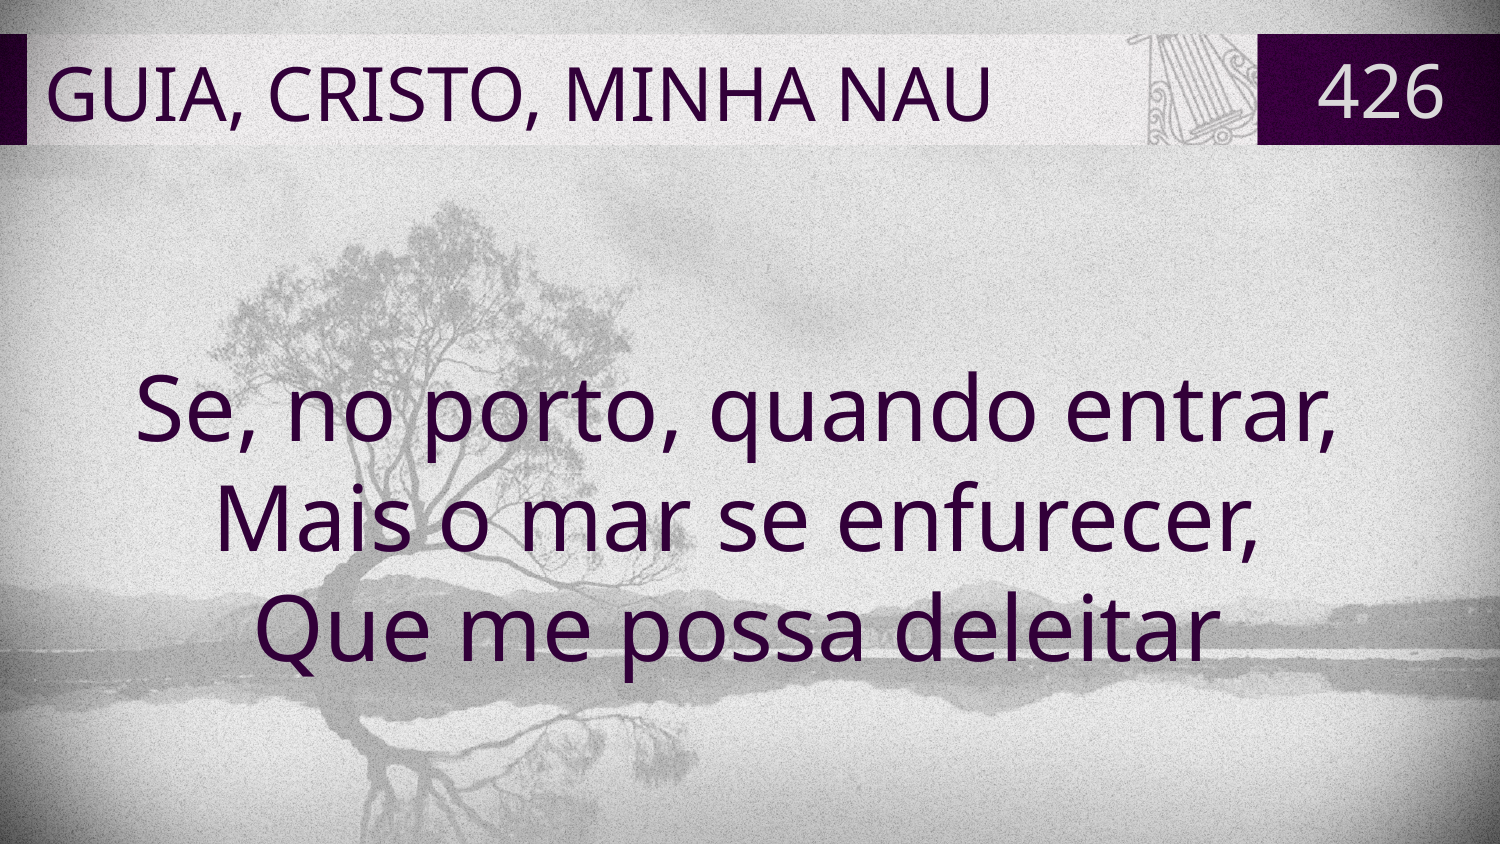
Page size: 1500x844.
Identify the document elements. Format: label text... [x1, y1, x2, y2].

list Se, no porto, quando entrar, Mais o mar se enfurecer, Que me possa deleitar [0, 185, 1500, 844]
list 426 [1281, 36, 1483, 143]
title GUIA, CRISTO, MINHA NAU [29, 33, 1258, 151]
picture [0, 0, 1500, 185]
